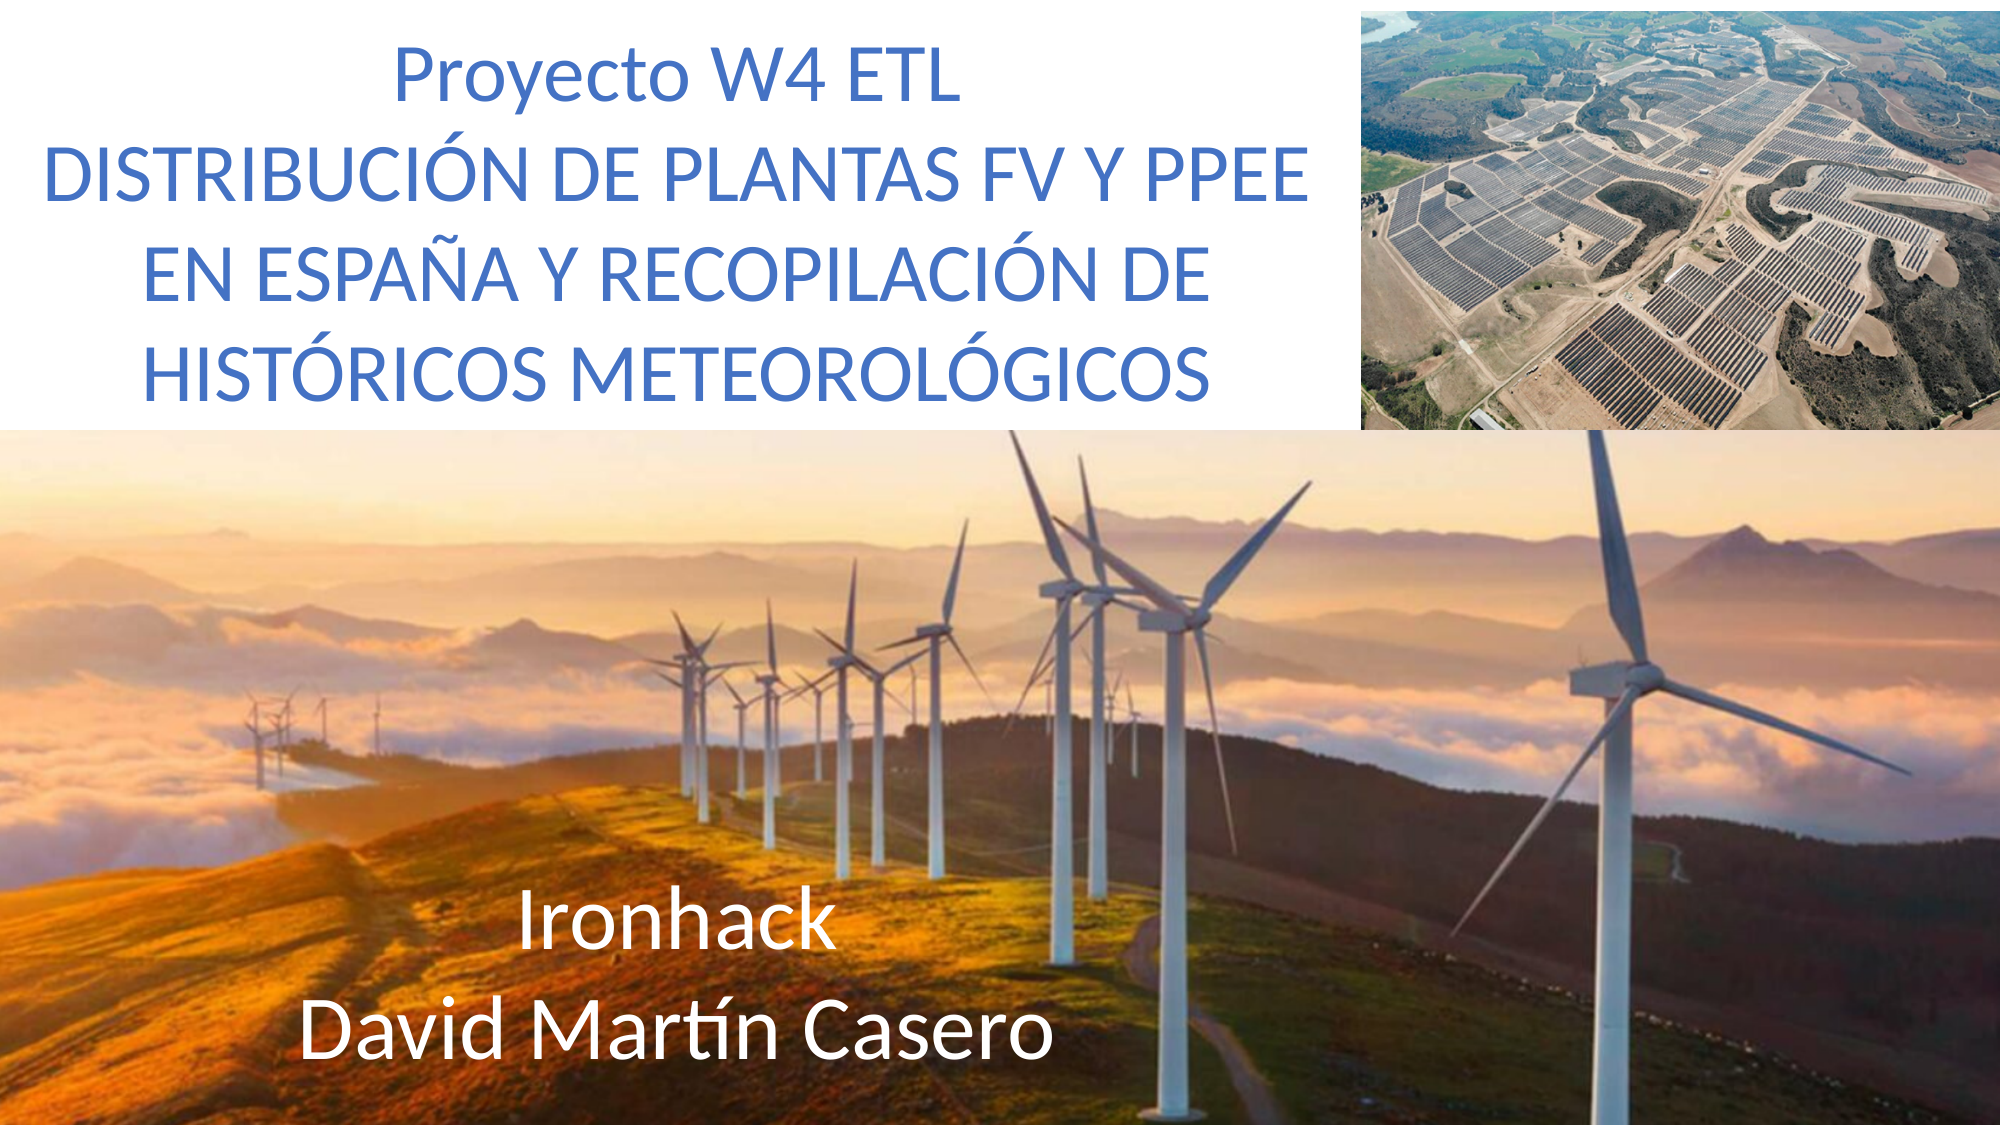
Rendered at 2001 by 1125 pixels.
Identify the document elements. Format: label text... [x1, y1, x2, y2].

picture [0, 11, 2000, 1125]
text_box Proyecto W4 ETL DISTRIBUCIÓN DE PLANTAS FV Y PPEE EN ESPAÑA Y RECOPILACIÓN DE HISTÓRICOS METEOROLÓGICOS Ironhack David Martín Casero [0, 11, 1361, 430]
